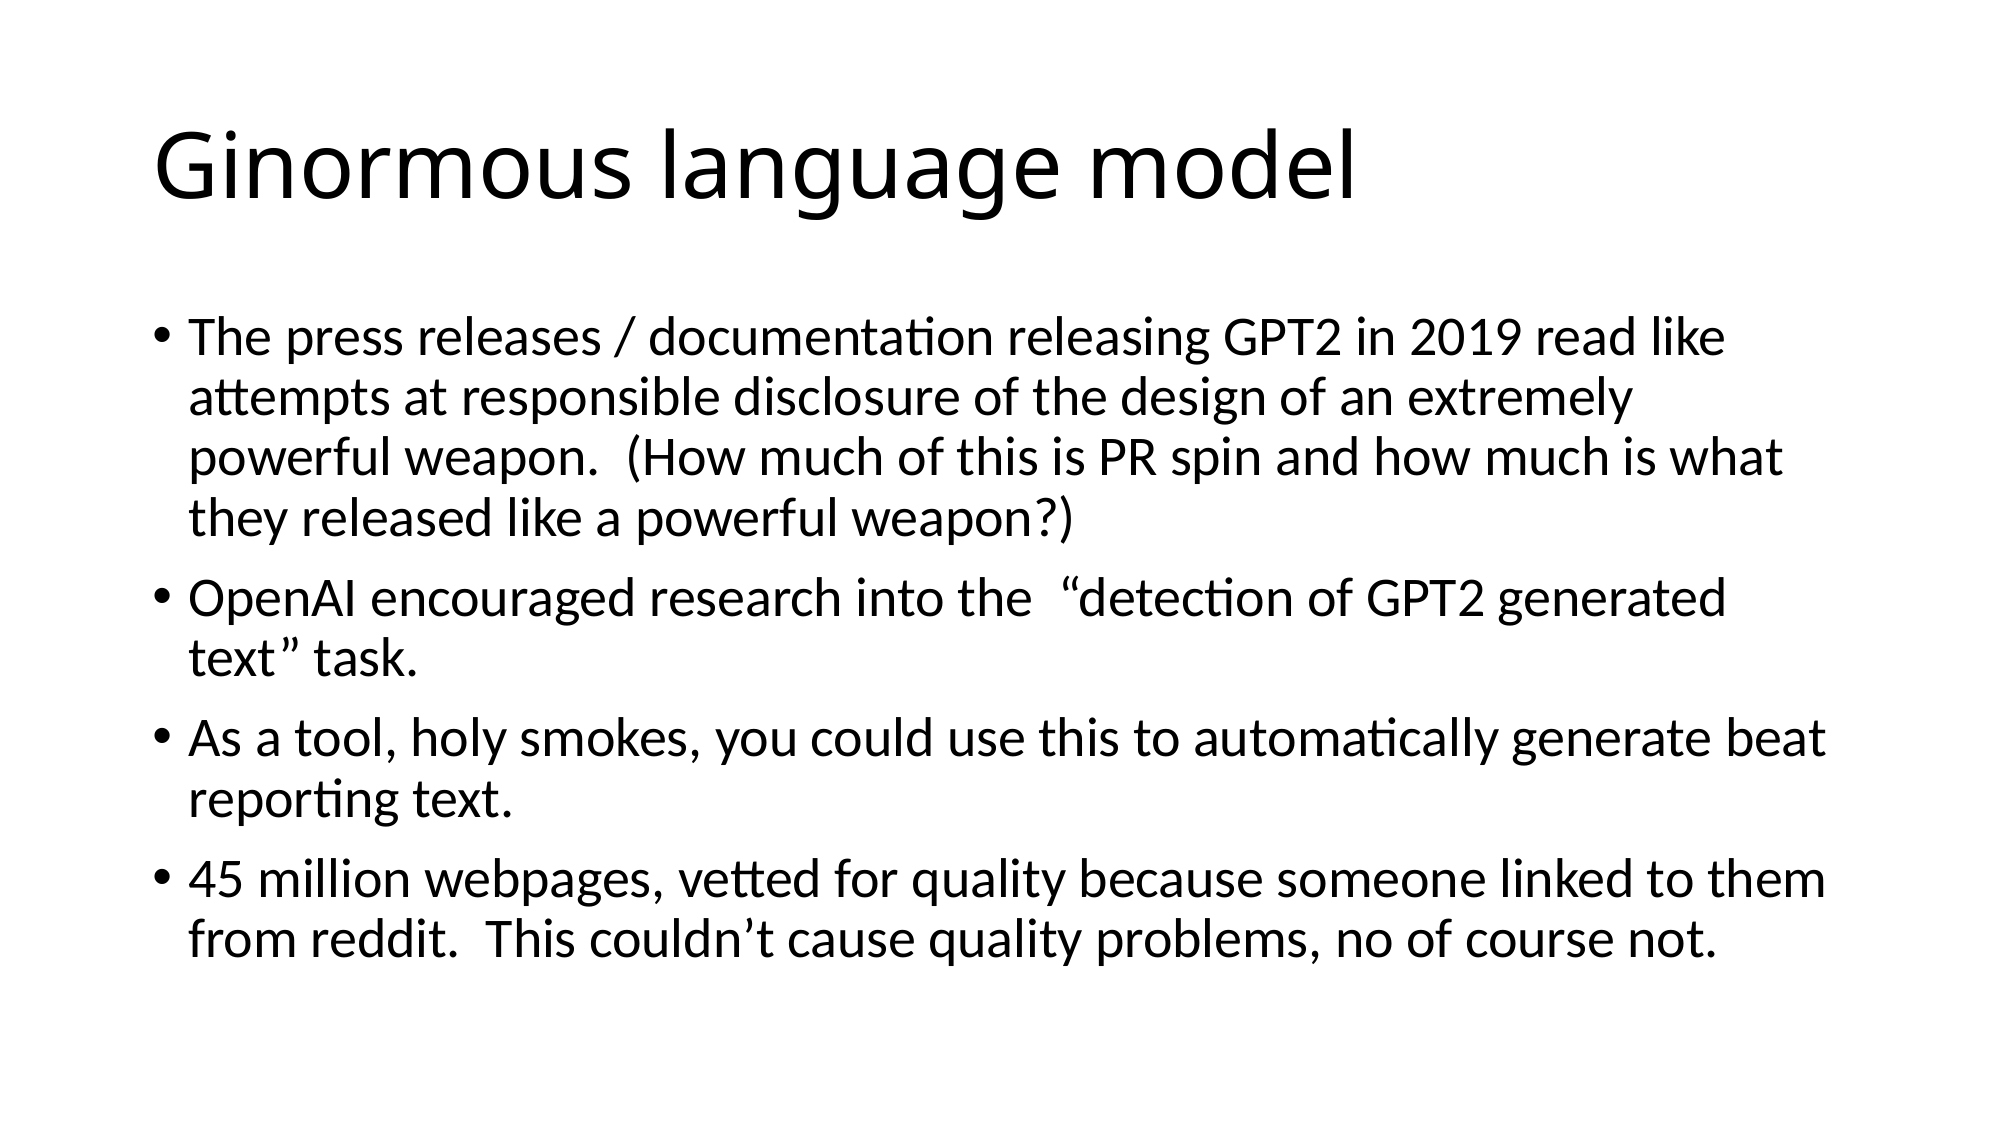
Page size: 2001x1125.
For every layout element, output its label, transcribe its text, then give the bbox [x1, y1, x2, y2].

title Ginormous language model [137, 59, 1863, 278]
list The press releases / documentation releasing GPT2 in 2019 read like attempts at responsible disclosure of the design of an extremely powerful weapon. (How much of this is PR spin and how much is what they released like a powerful weapon?) OpenAI encouraged research into the “detection of GPT2 generated text” task. As a tool, holy smokes, you could use this to automatically generate beat reporting text. 45 million webpages, vetted for quality because someone linked to them from reddit. This couldn’t cause quality problems, no of course not. [137, 299, 1863, 1014]
